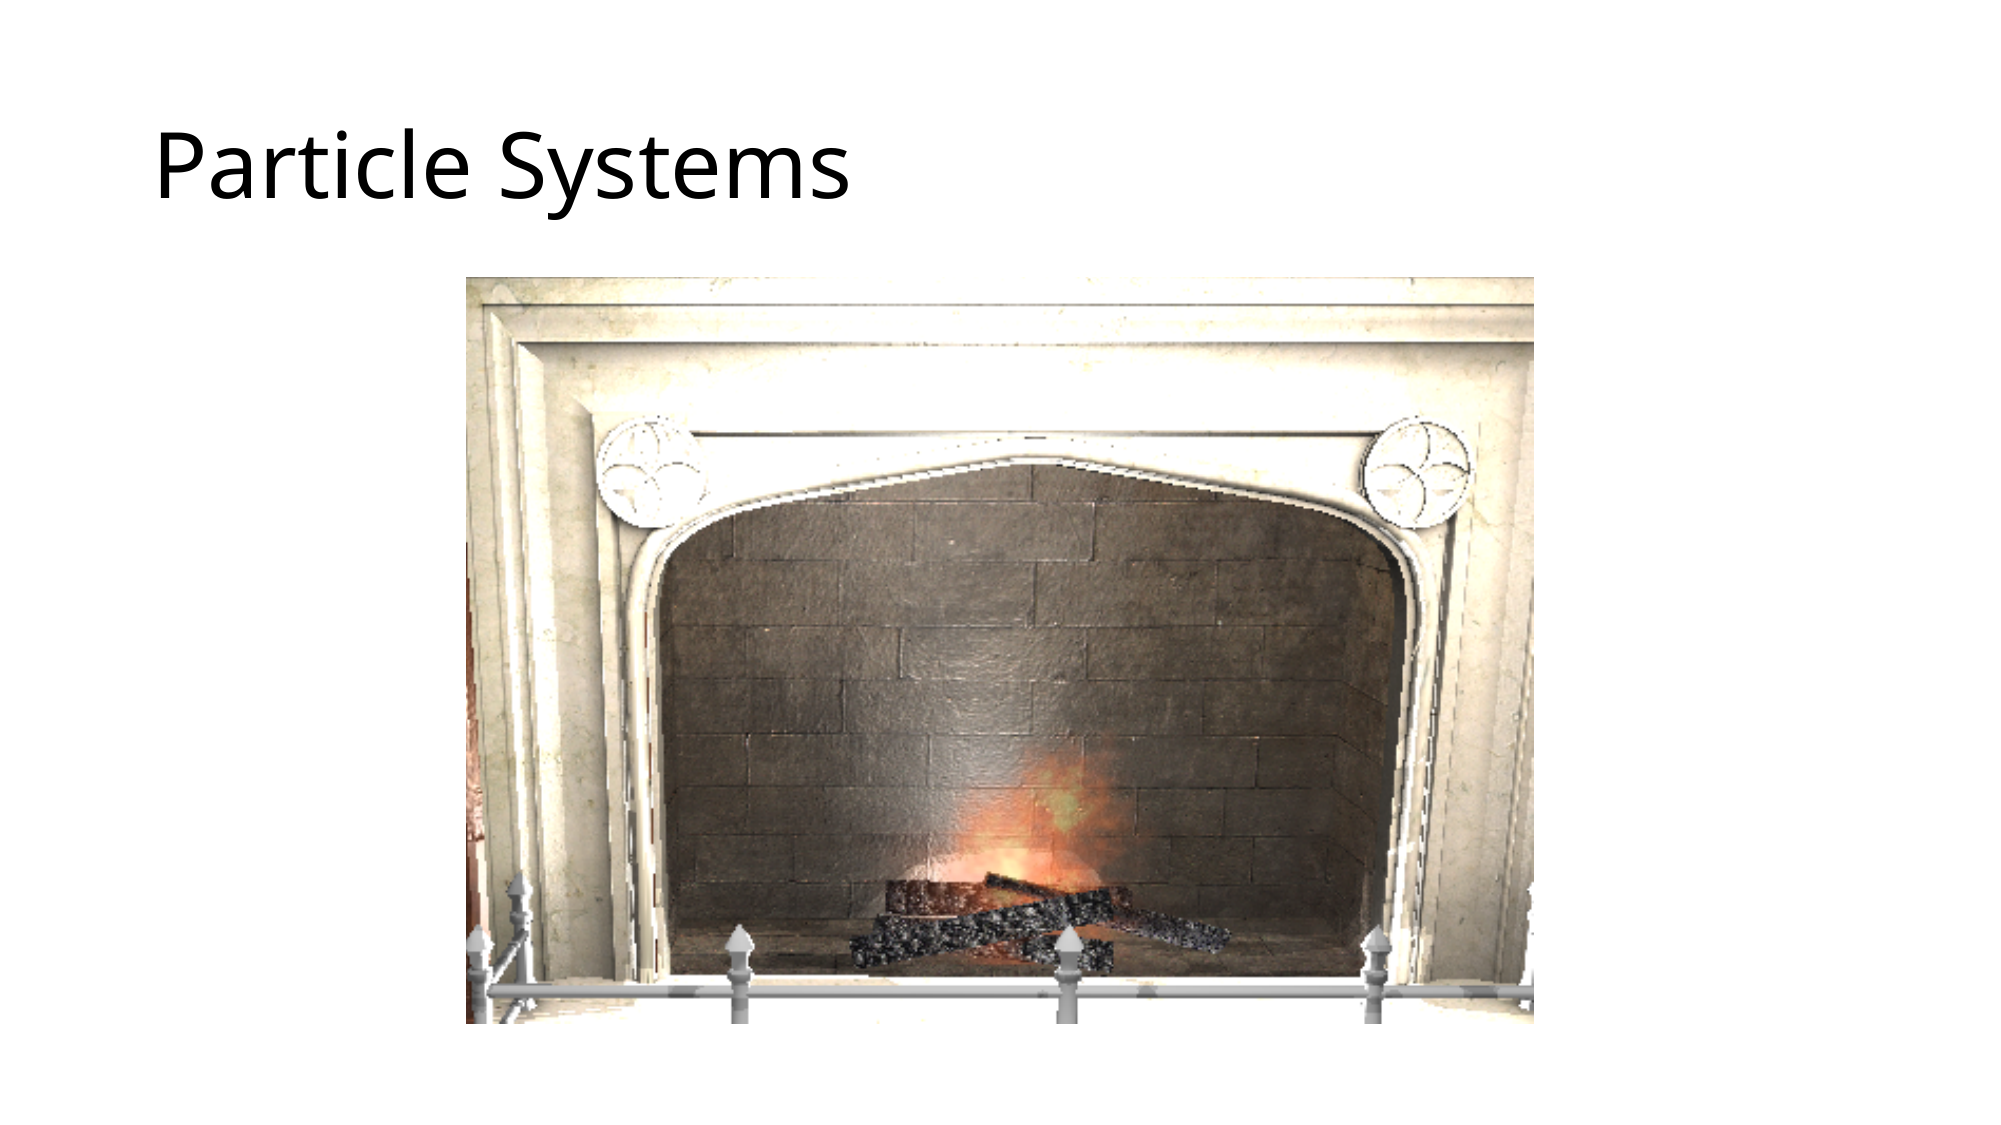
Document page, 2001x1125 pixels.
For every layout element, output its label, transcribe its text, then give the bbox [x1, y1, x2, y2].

picture [466, 277, 1534, 1024]
title Particle Systems [137, 59, 1863, 278]
